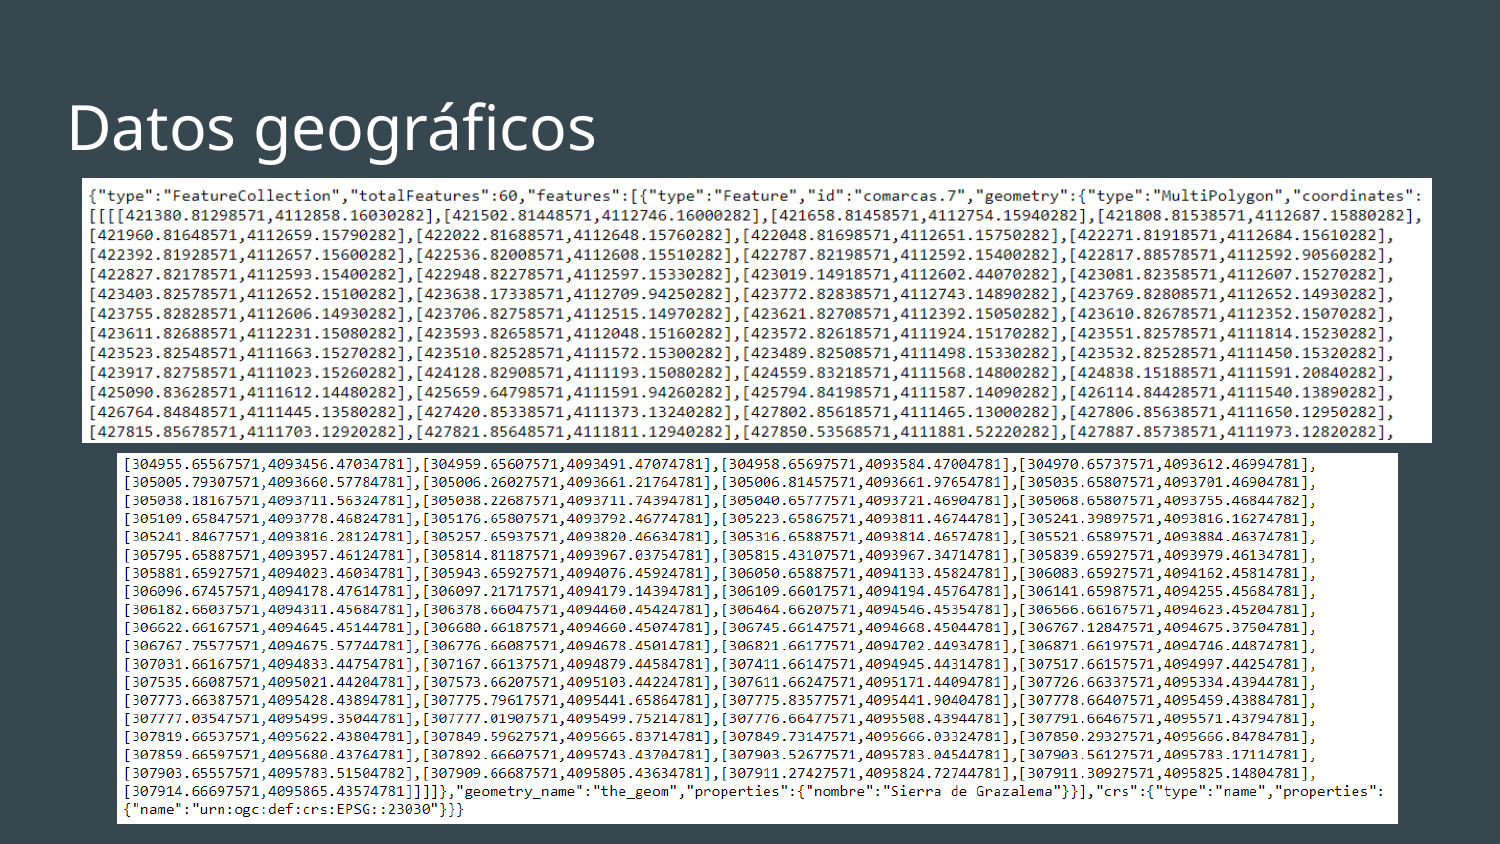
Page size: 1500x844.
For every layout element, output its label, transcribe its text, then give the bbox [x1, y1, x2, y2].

title Datos geográficos [51, 72, 1449, 167]
picture [82, 178, 1432, 443]
picture [116, 453, 1398, 824]
